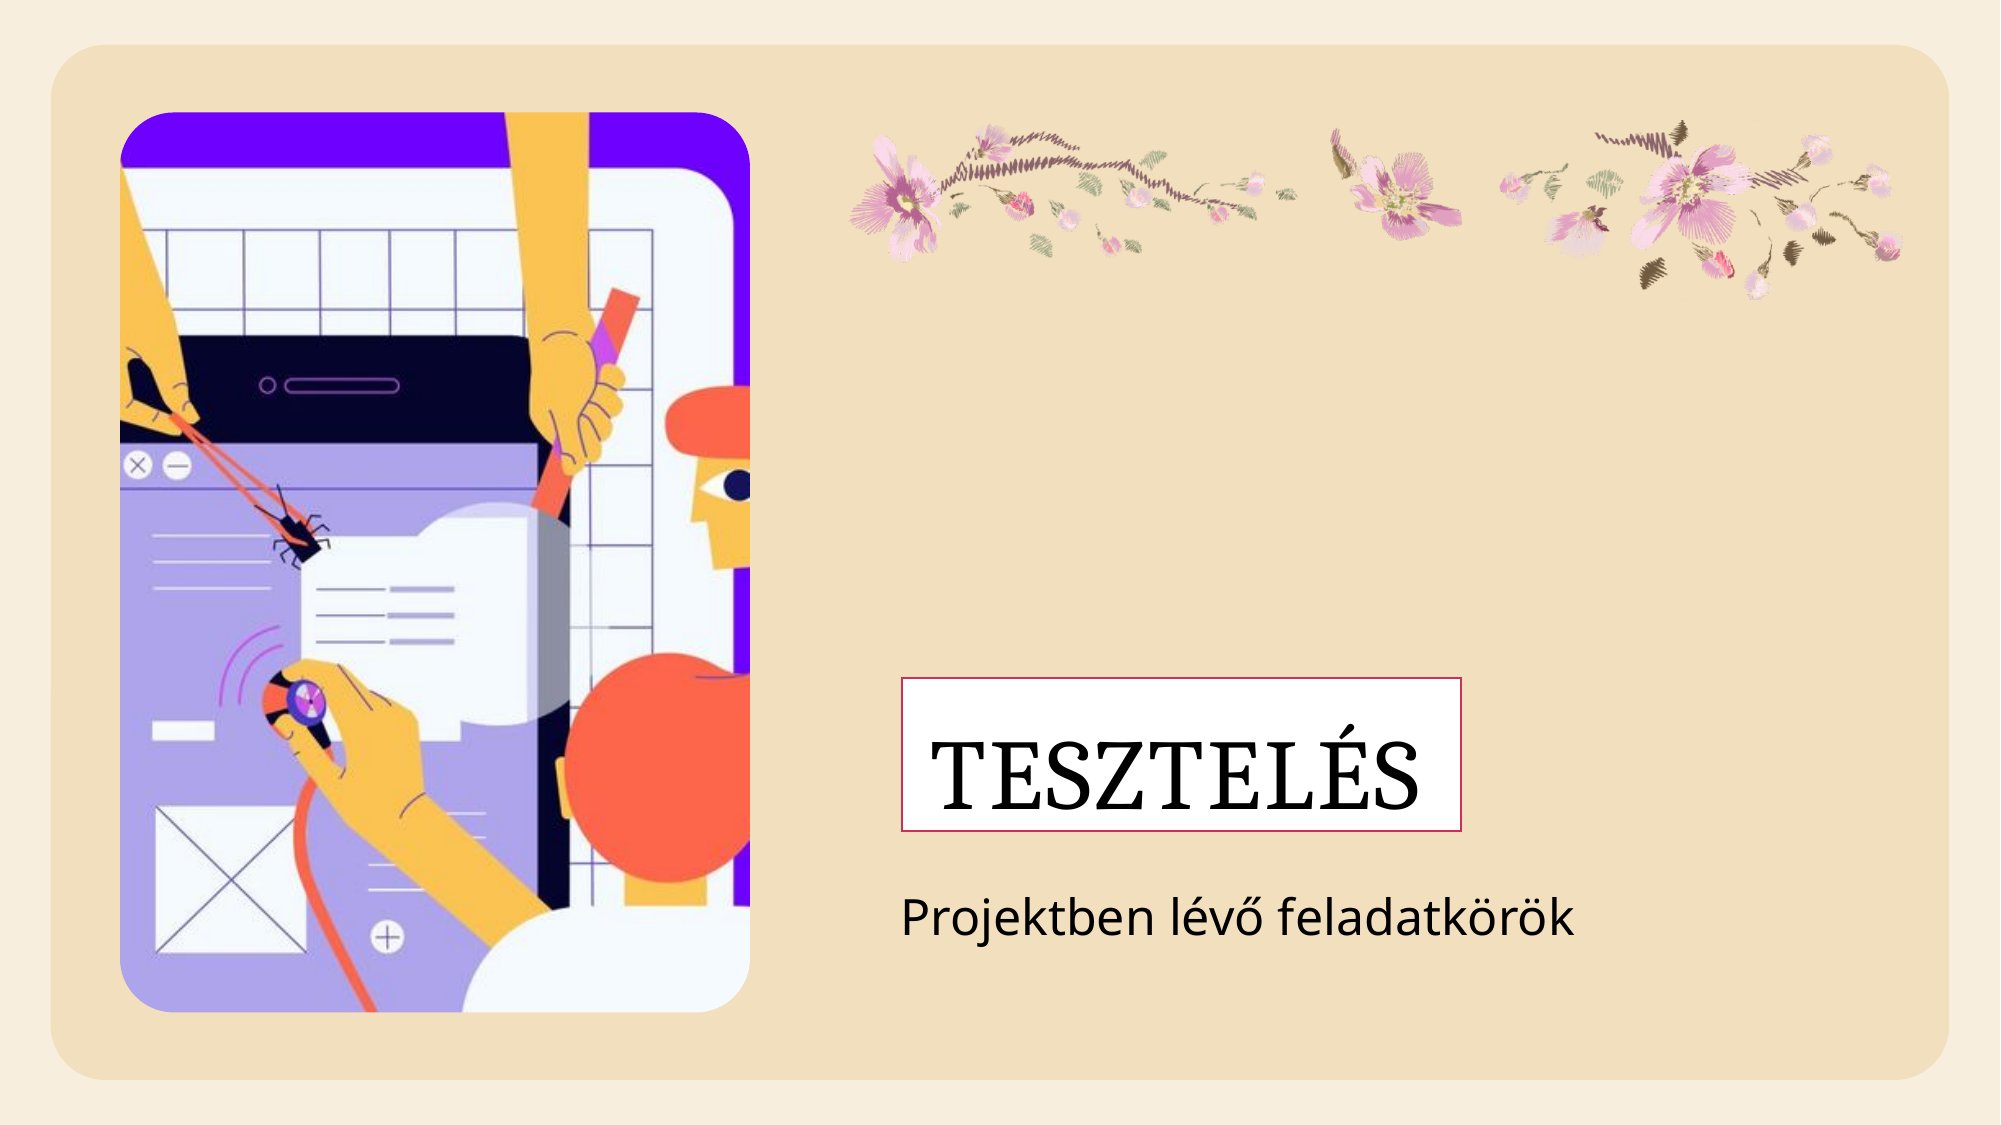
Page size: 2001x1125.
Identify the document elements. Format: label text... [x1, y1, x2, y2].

subtitle Projektben lévő feladatkörök [825, 885, 1875, 1005]
picture [119, 112, 750, 1013]
picture [845, 109, 1903, 300]
title TESZTELÉS [901, 677, 1462, 832]
